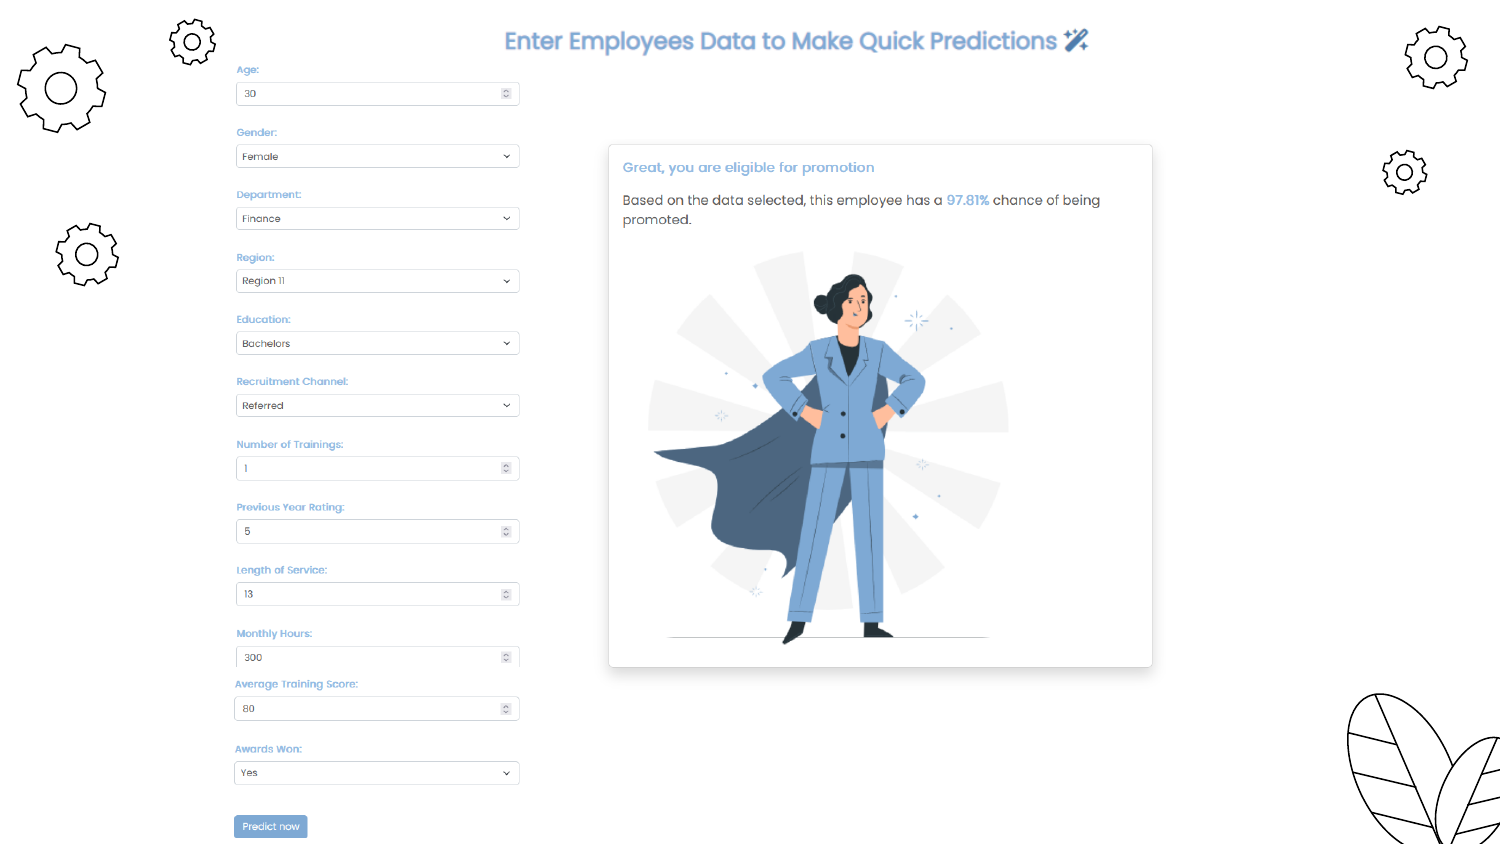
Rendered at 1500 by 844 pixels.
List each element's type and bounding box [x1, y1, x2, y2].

picture [589, 138, 1167, 704]
picture [231, 0, 1107, 838]
